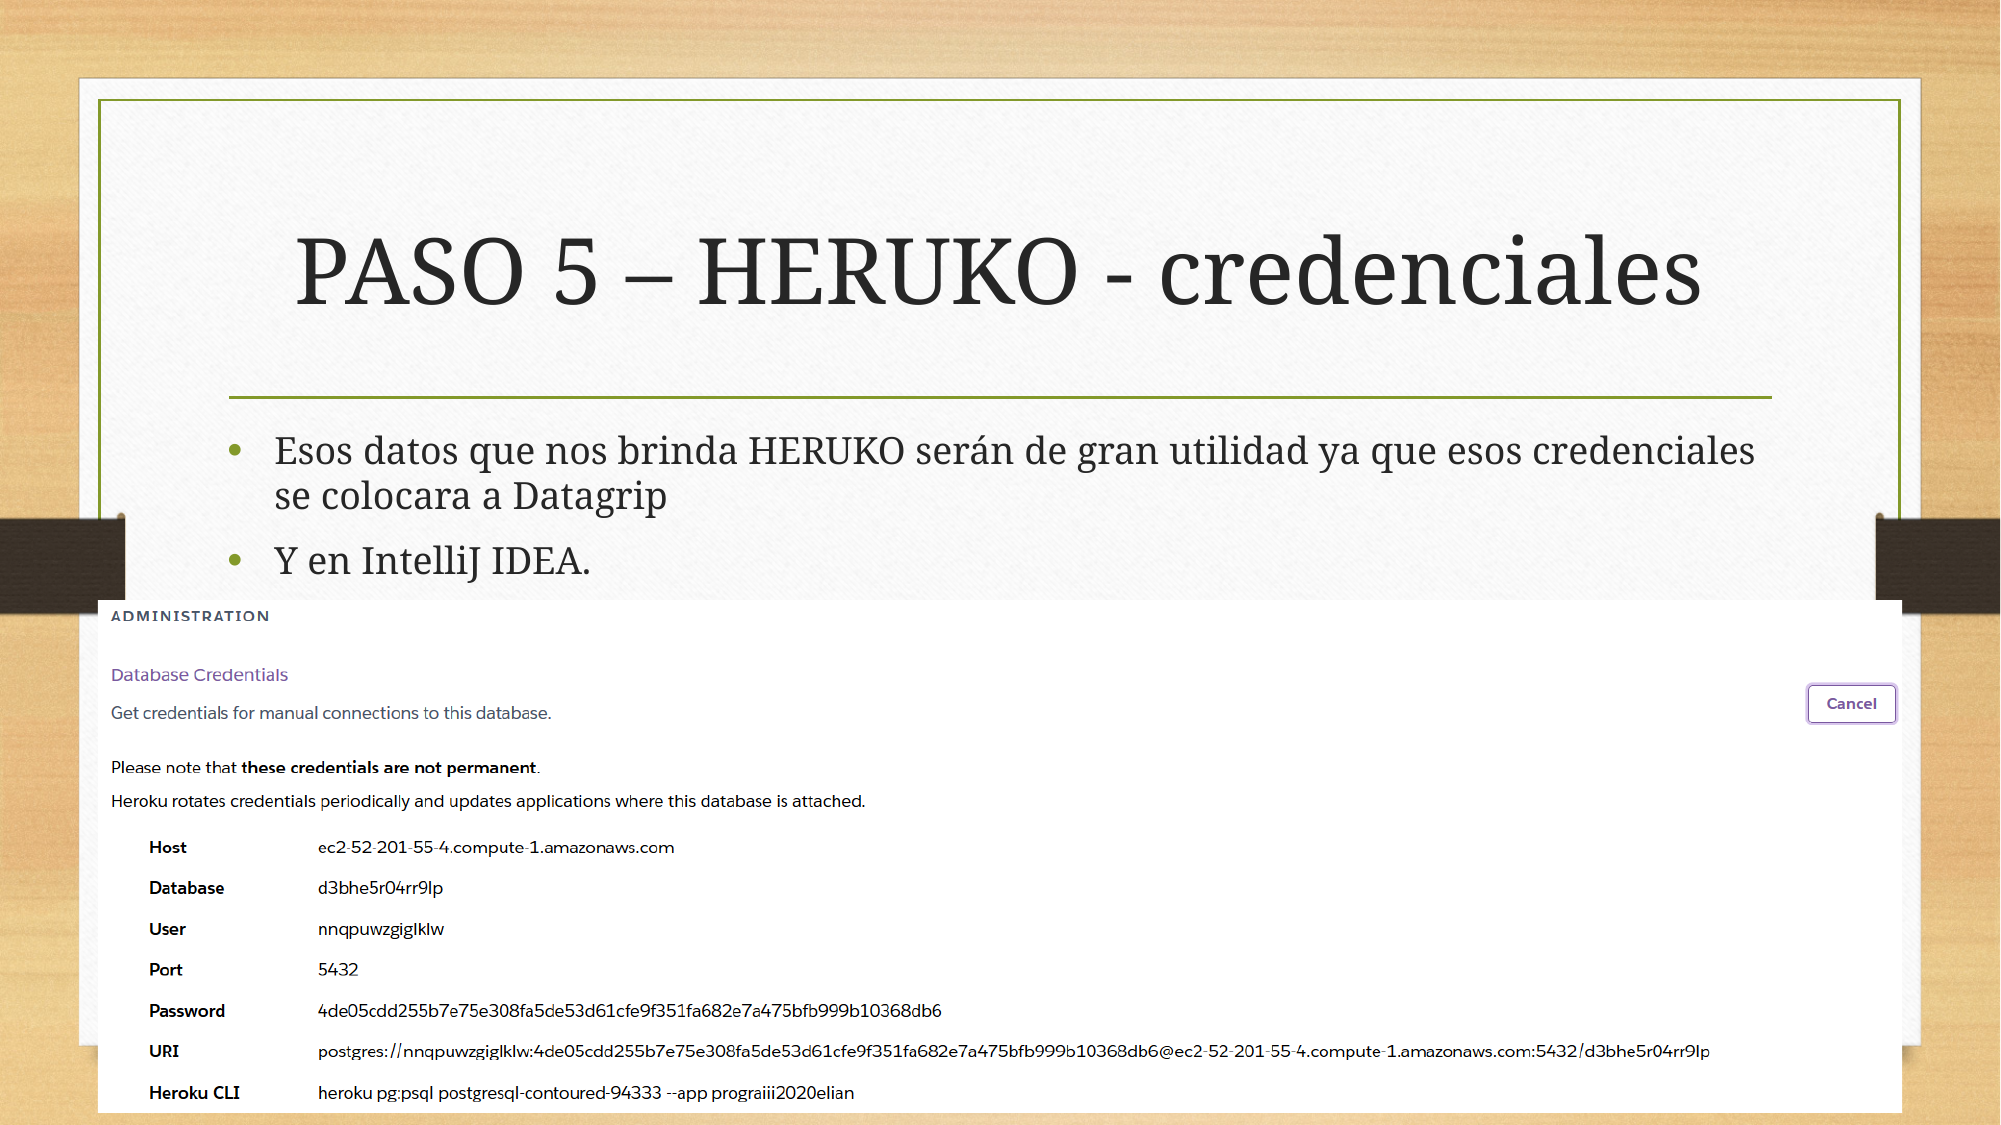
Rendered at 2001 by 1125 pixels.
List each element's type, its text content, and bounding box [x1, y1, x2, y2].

picture [0, 0, 2001, 1125]
list Esos datos que nos brinda HERUKO serán de gran utilidad ya que esos credenciales se colocara a Datagrip Y en IntelliJ IDEA. [212, 419, 1788, 599]
title PASO 5 – HERUKO - credenciales [212, 161, 1788, 375]
